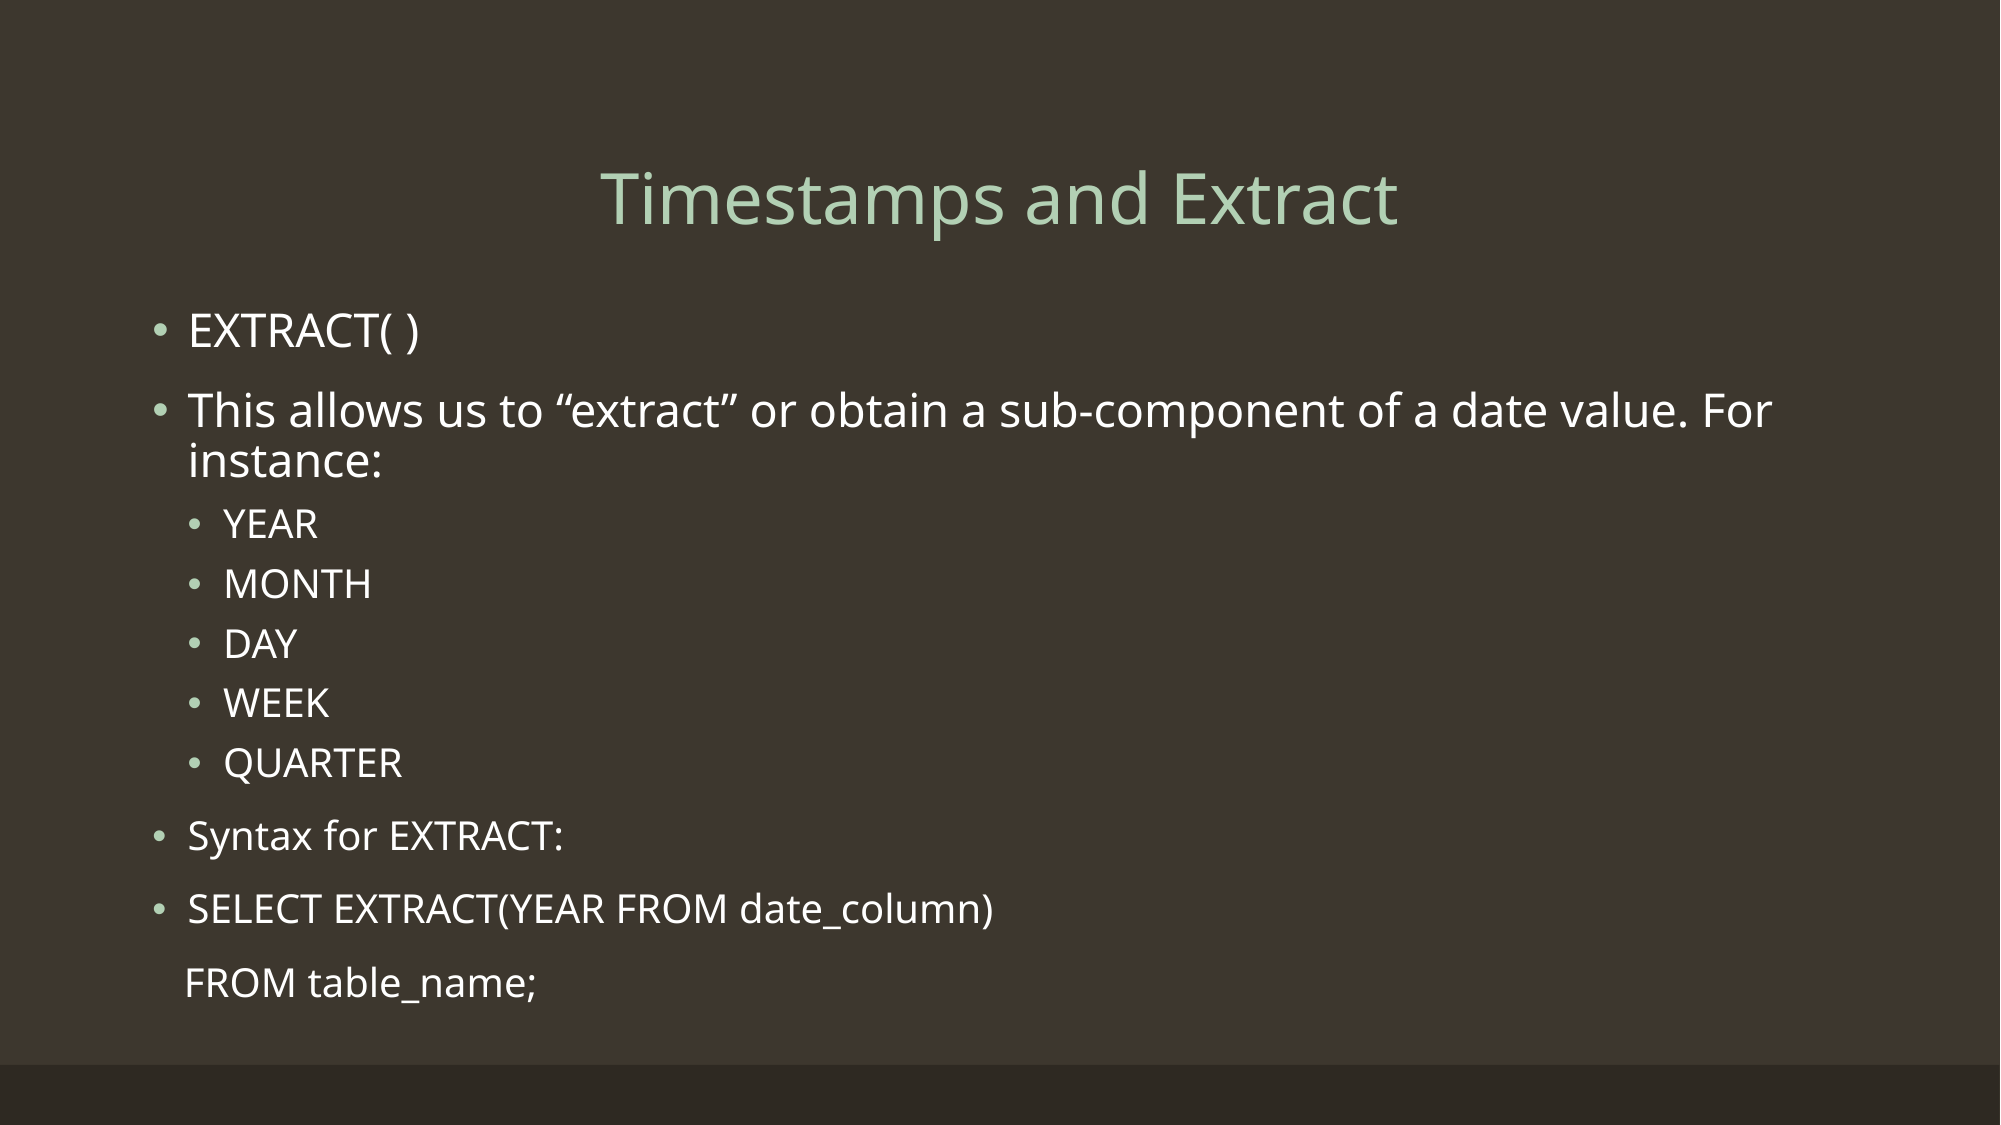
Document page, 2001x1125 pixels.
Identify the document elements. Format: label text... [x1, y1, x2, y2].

list EXTRACT( ) This allows us to “extract” or obtain a sub-component of a date value. For instance: YEAR MONTH DAY WEEK QUARTER Syntax for EXTRACT: SELECT EXTRACT(YEAR FROM date_column) FROM table_name; [137, 299, 1863, 1014]
title Timestamps and Extract [137, 59, 1863, 248]
